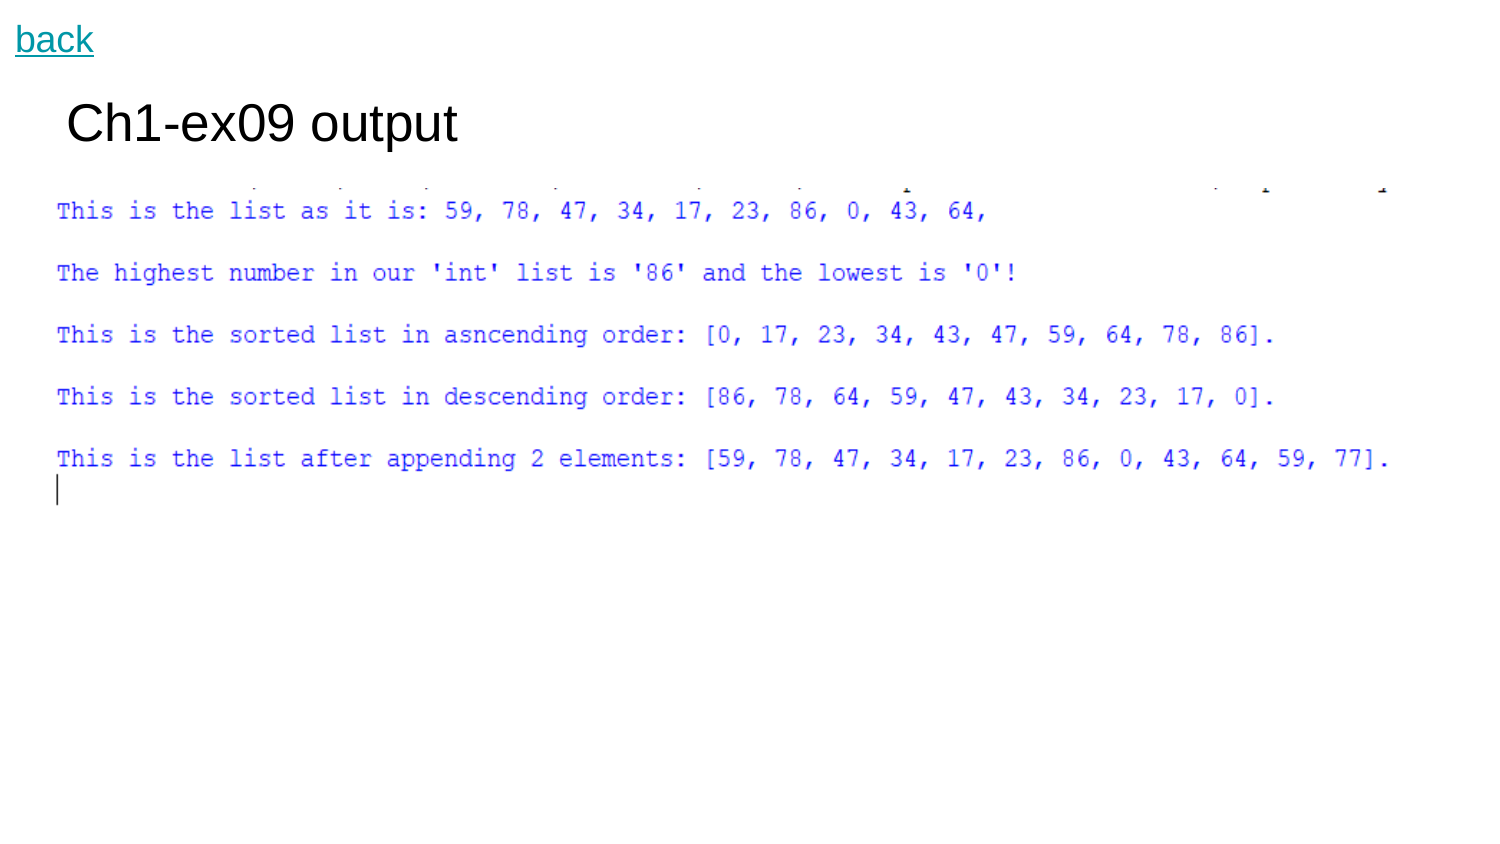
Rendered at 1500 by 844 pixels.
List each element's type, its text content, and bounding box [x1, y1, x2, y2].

text_box back [0, 0, 493, 75]
title Ch1-ex09 output [51, 72, 1449, 167]
picture [50, 188, 1450, 527]
